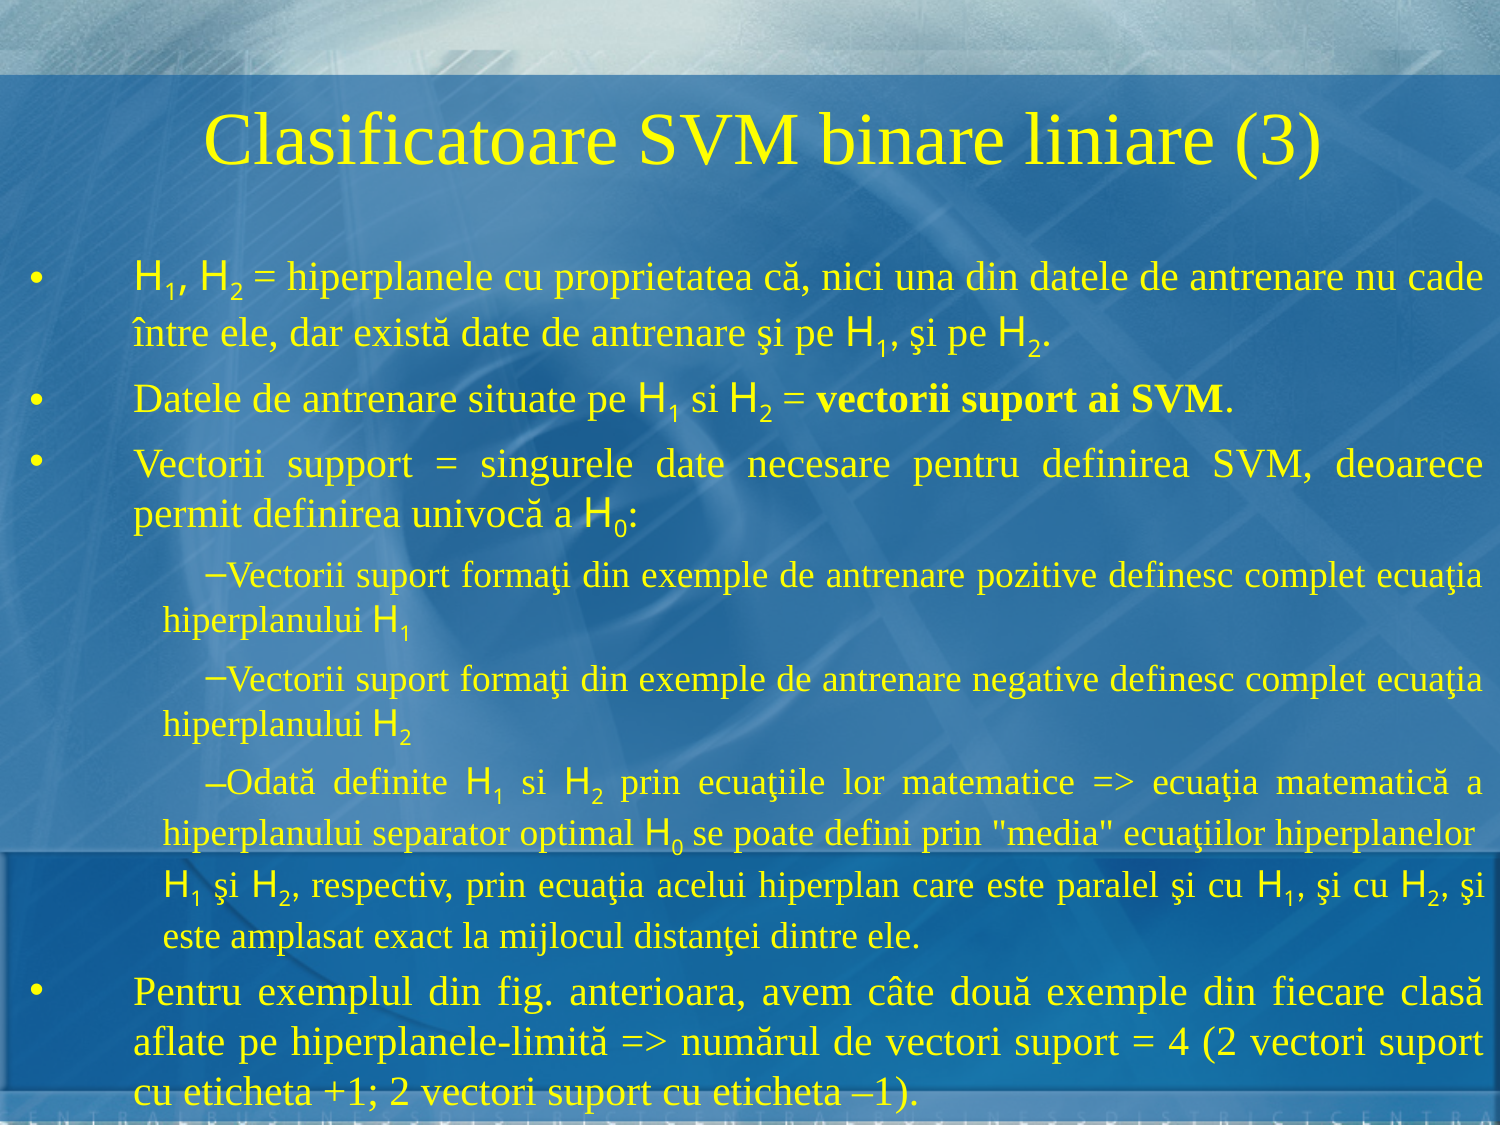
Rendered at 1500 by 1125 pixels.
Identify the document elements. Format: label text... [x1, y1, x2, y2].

picture [0, 0, 1500, 74]
text_box Clasificatoare SVM binare liniare (3) H1, H2 = hiperplanele cu proprietatea că, nici una din datele de antrenare nu cade între ele, dar există date de antrenare şi pe H1, şi pe H2. Datele de antrenare situate pe H1 si H2 = vectorii suport ai SVM. Vectorii support = singurele date necesare pentru definirea SVM, deoarece permit definirea univocă a H0: Vectorii suport formaţi din exemple de antrenare pozitive definesc complet ecuaţia hiperplanului H1 Vectorii suport formaţi din exemple de antrenare negative definesc complet ecuaţia hiperplanului H2 Odată definite H1 si H2 prin ecuaţiile lor matematice => ecuaţia matematică a hiperplanului separator optimal H0 se poate defini prin "media" ecuaţiilor hiperplanelor H1 şi H2, respectiv, prin ecuaţia acelui hiperplan care este paralel şi cu H1, şi cu H2, şi este amplasat exact la mijlocul distanţei dintre ele. Pentru exemplul din fig. anterioara, avem câte două exemple din fiecare clasă aflate pe hiperplanele-limită => numărul de vectori suport = 4 (2 vectori suport cu eticheta +1; 2 vectori suport cu eticheta –1). [0, 74, 1500, 1122]
